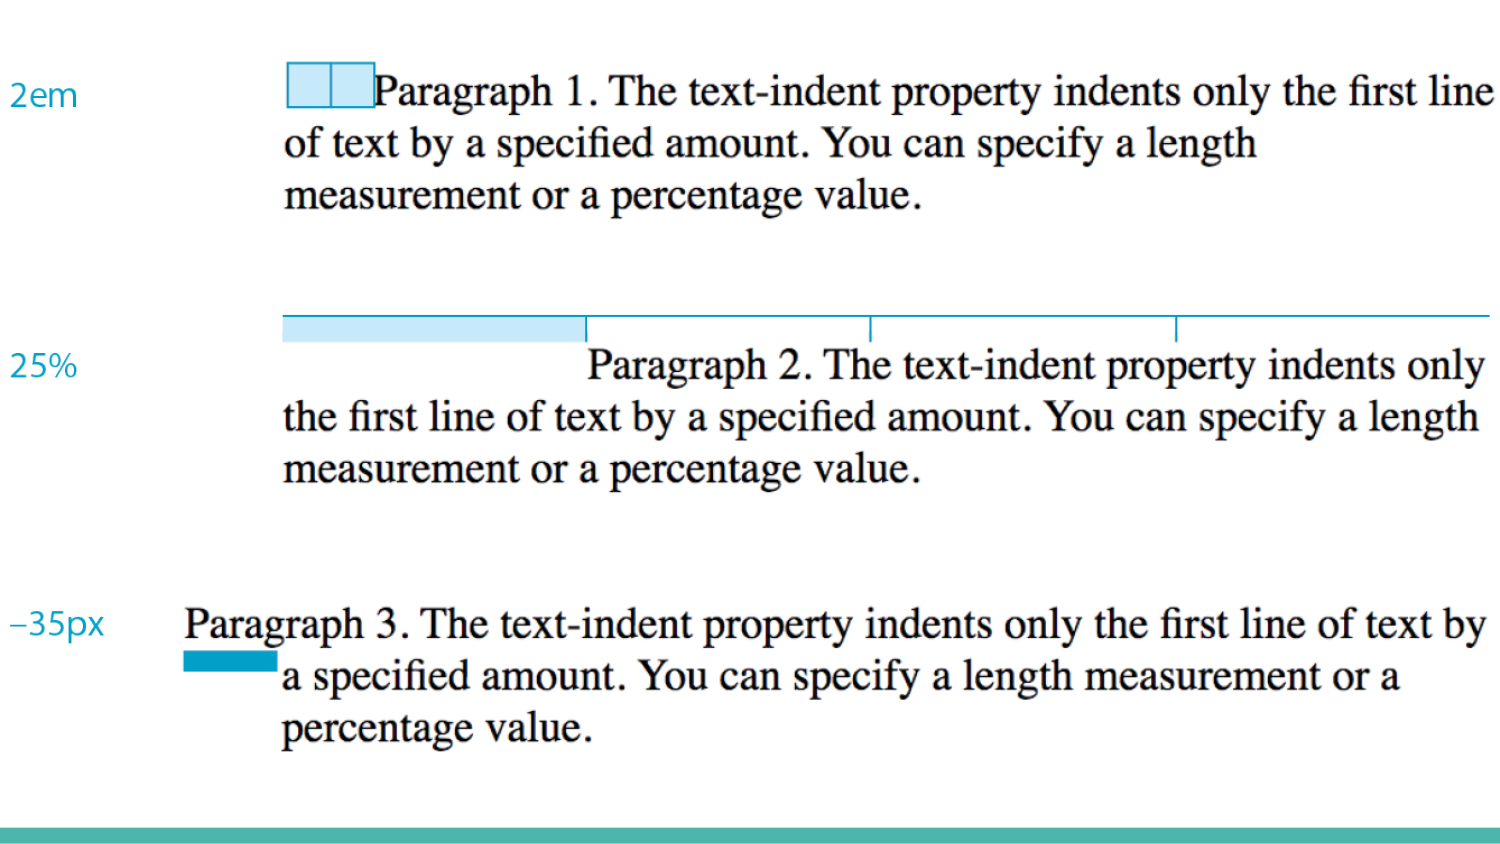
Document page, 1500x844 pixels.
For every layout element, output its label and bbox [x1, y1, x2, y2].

picture [0, 49, 1500, 794]
